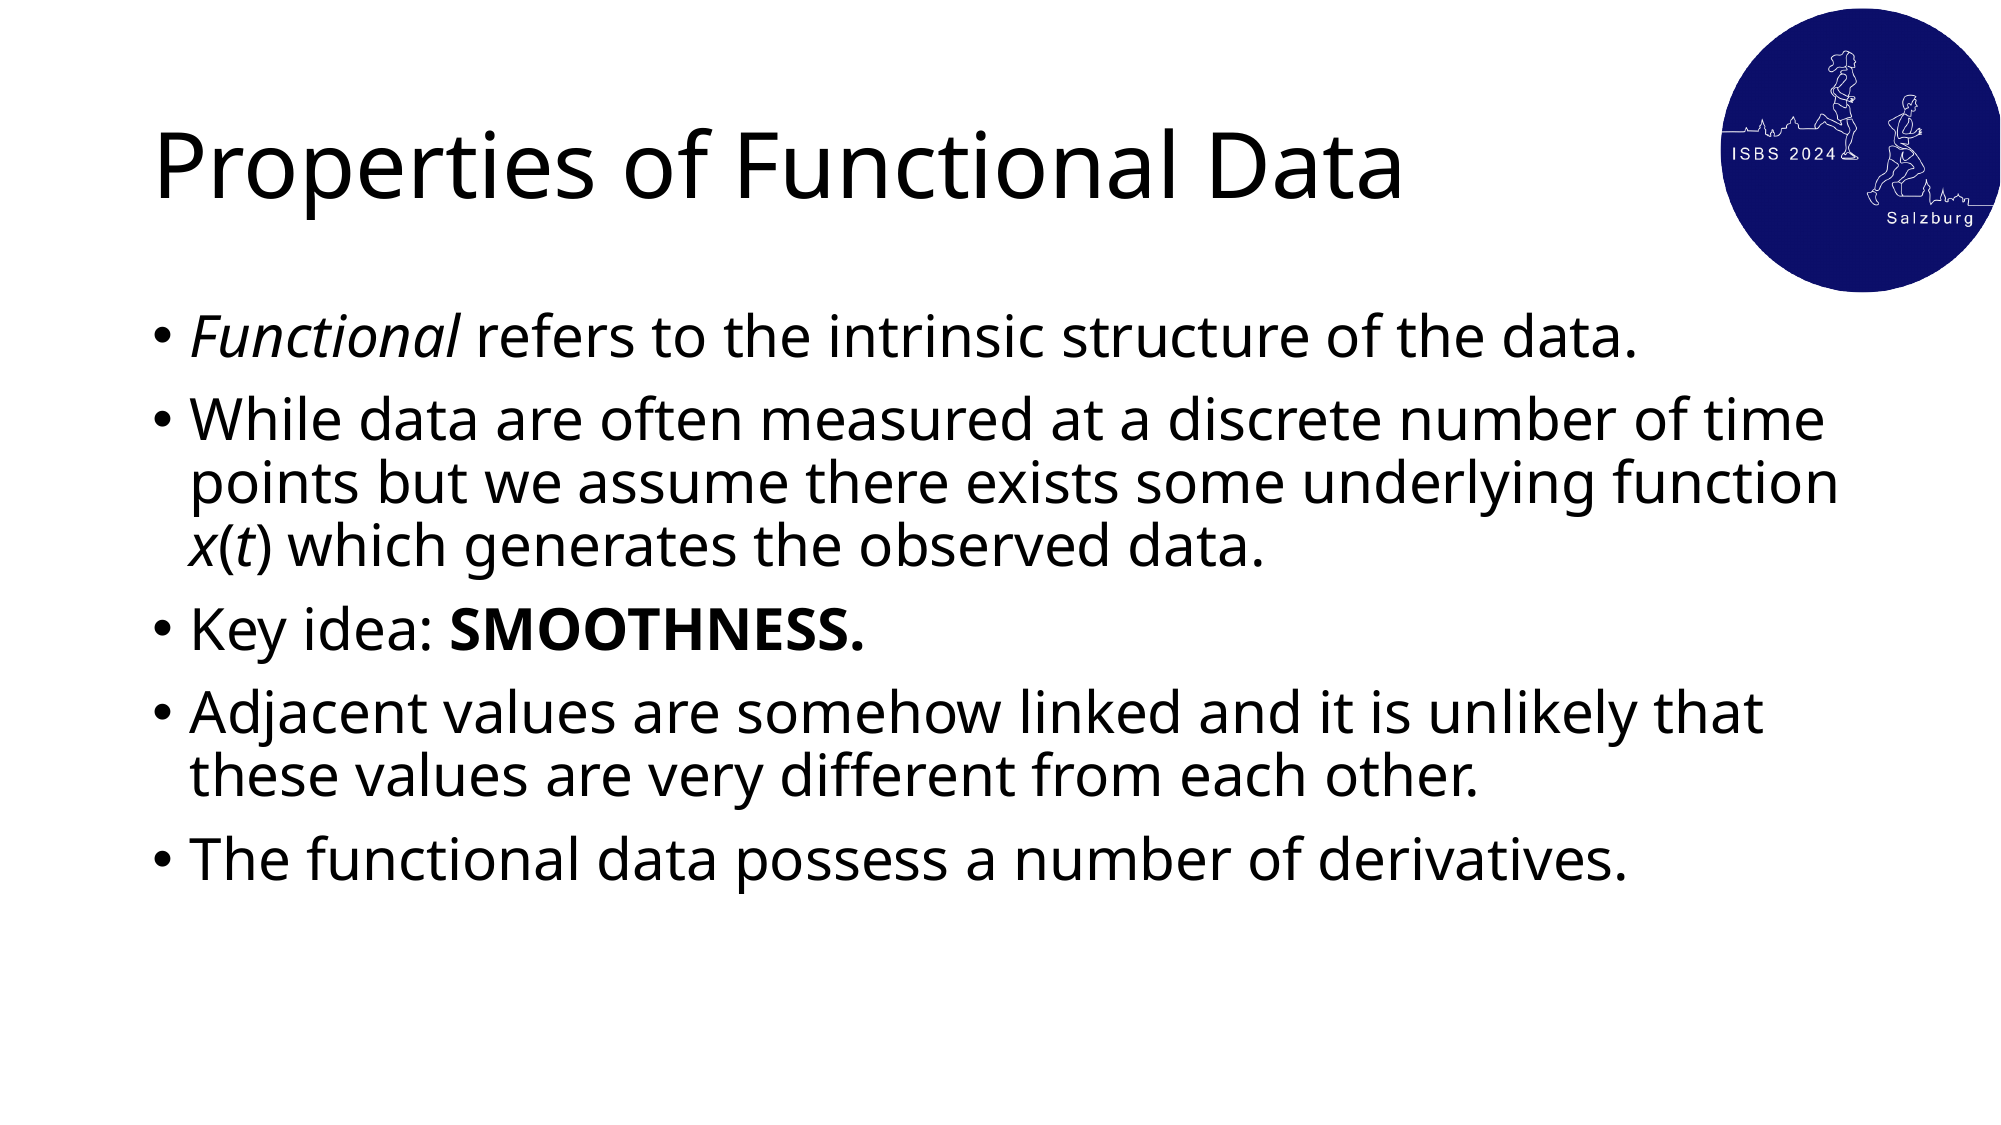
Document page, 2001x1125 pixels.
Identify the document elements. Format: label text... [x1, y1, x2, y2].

picture [1718, 2, 2001, 295]
list Functional refers to the intrinsic structure of the data. While data are often measured at a discrete number of time points but we assume there exists some underlying function x(t) which generates the observed data. Key idea: SMOOTHNESS. Adjacent values are somehow linked and it is unlikely that these values are very different from each other. The functional data possess a number of derivatives. [137, 299, 1863, 1014]
title Properties of Functional Data [137, 59, 1863, 278]
